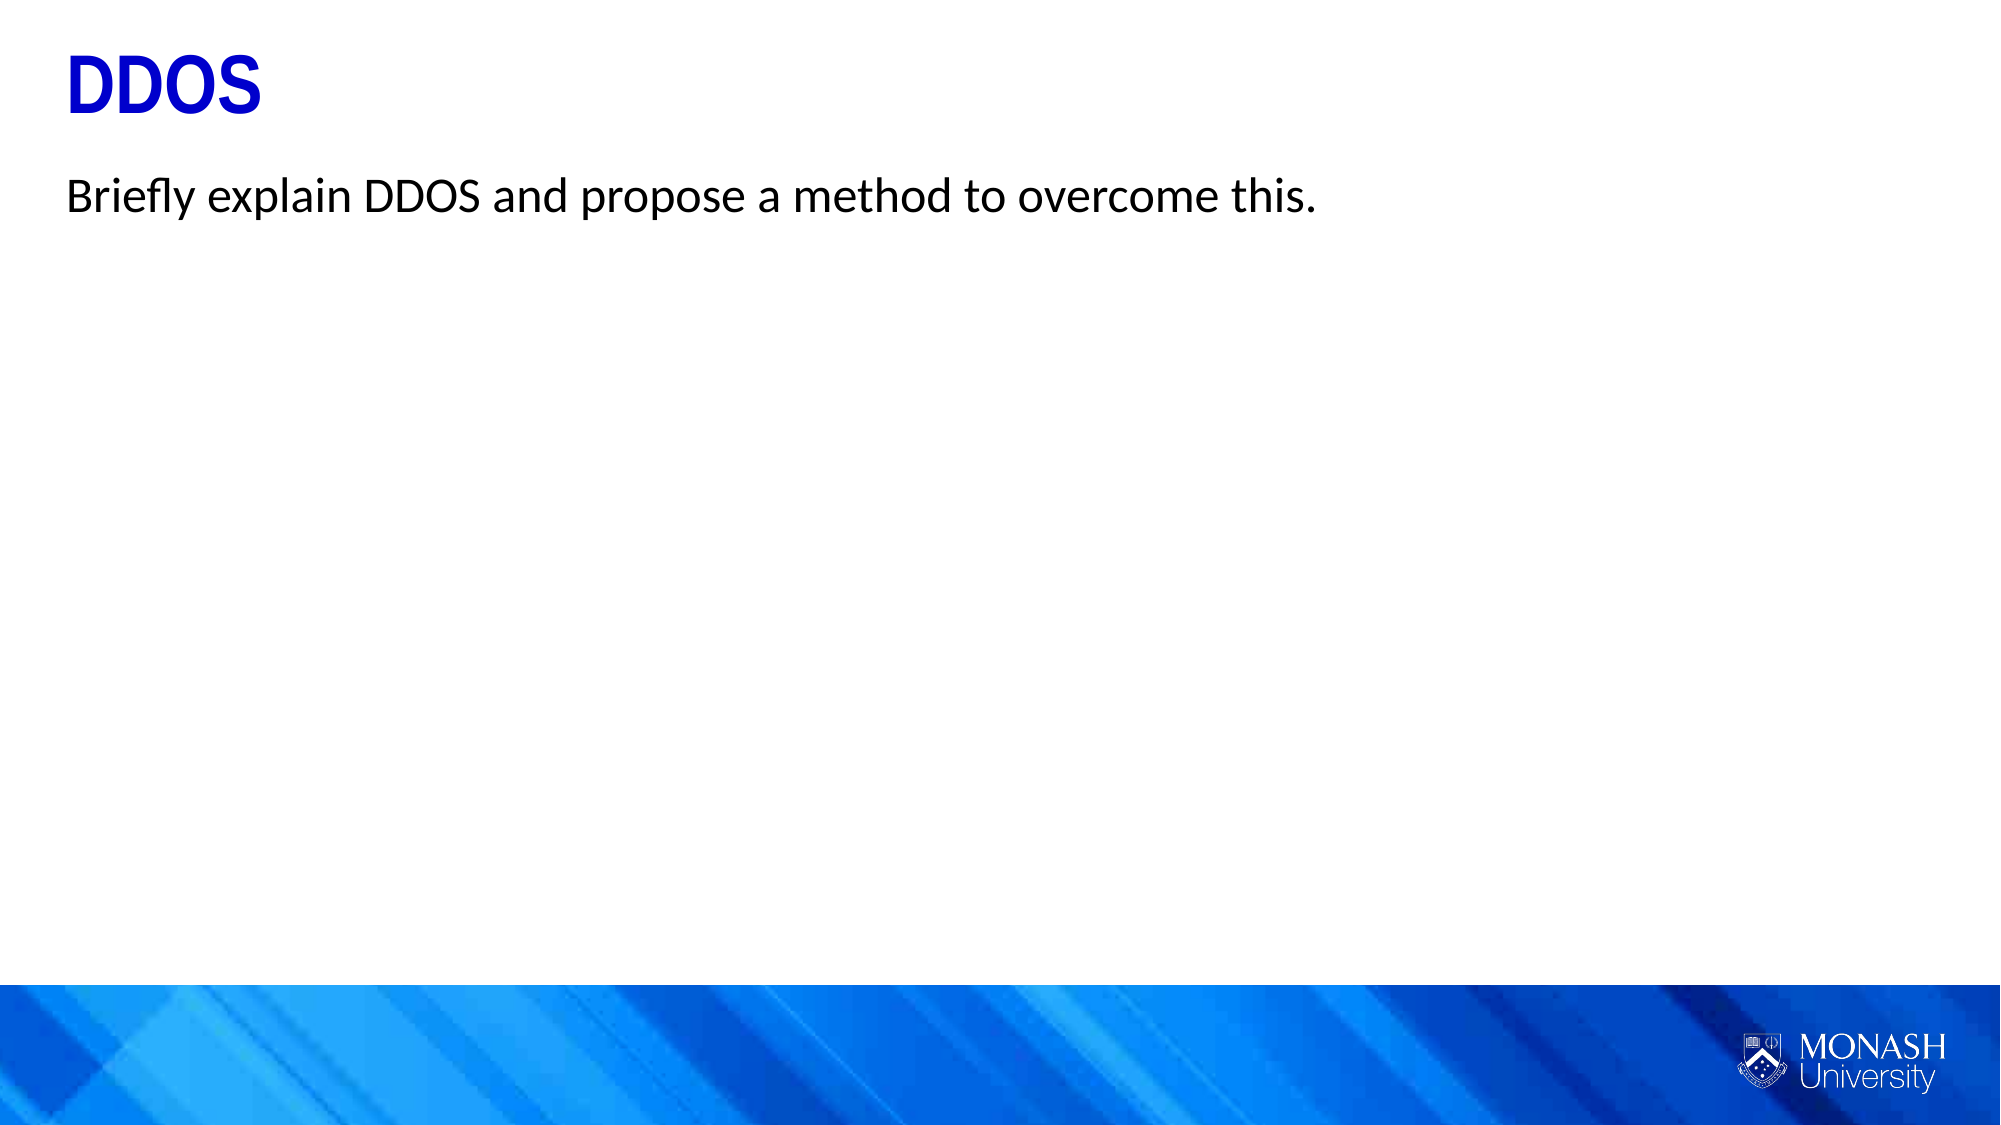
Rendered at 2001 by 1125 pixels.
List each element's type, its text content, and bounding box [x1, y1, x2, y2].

text_box Briefly explain DDOS and propose a method to overcome this. [51, 154, 1944, 230]
list DDOS [51, 33, 1745, 154]
picture [0, 985, 2000, 1125]
